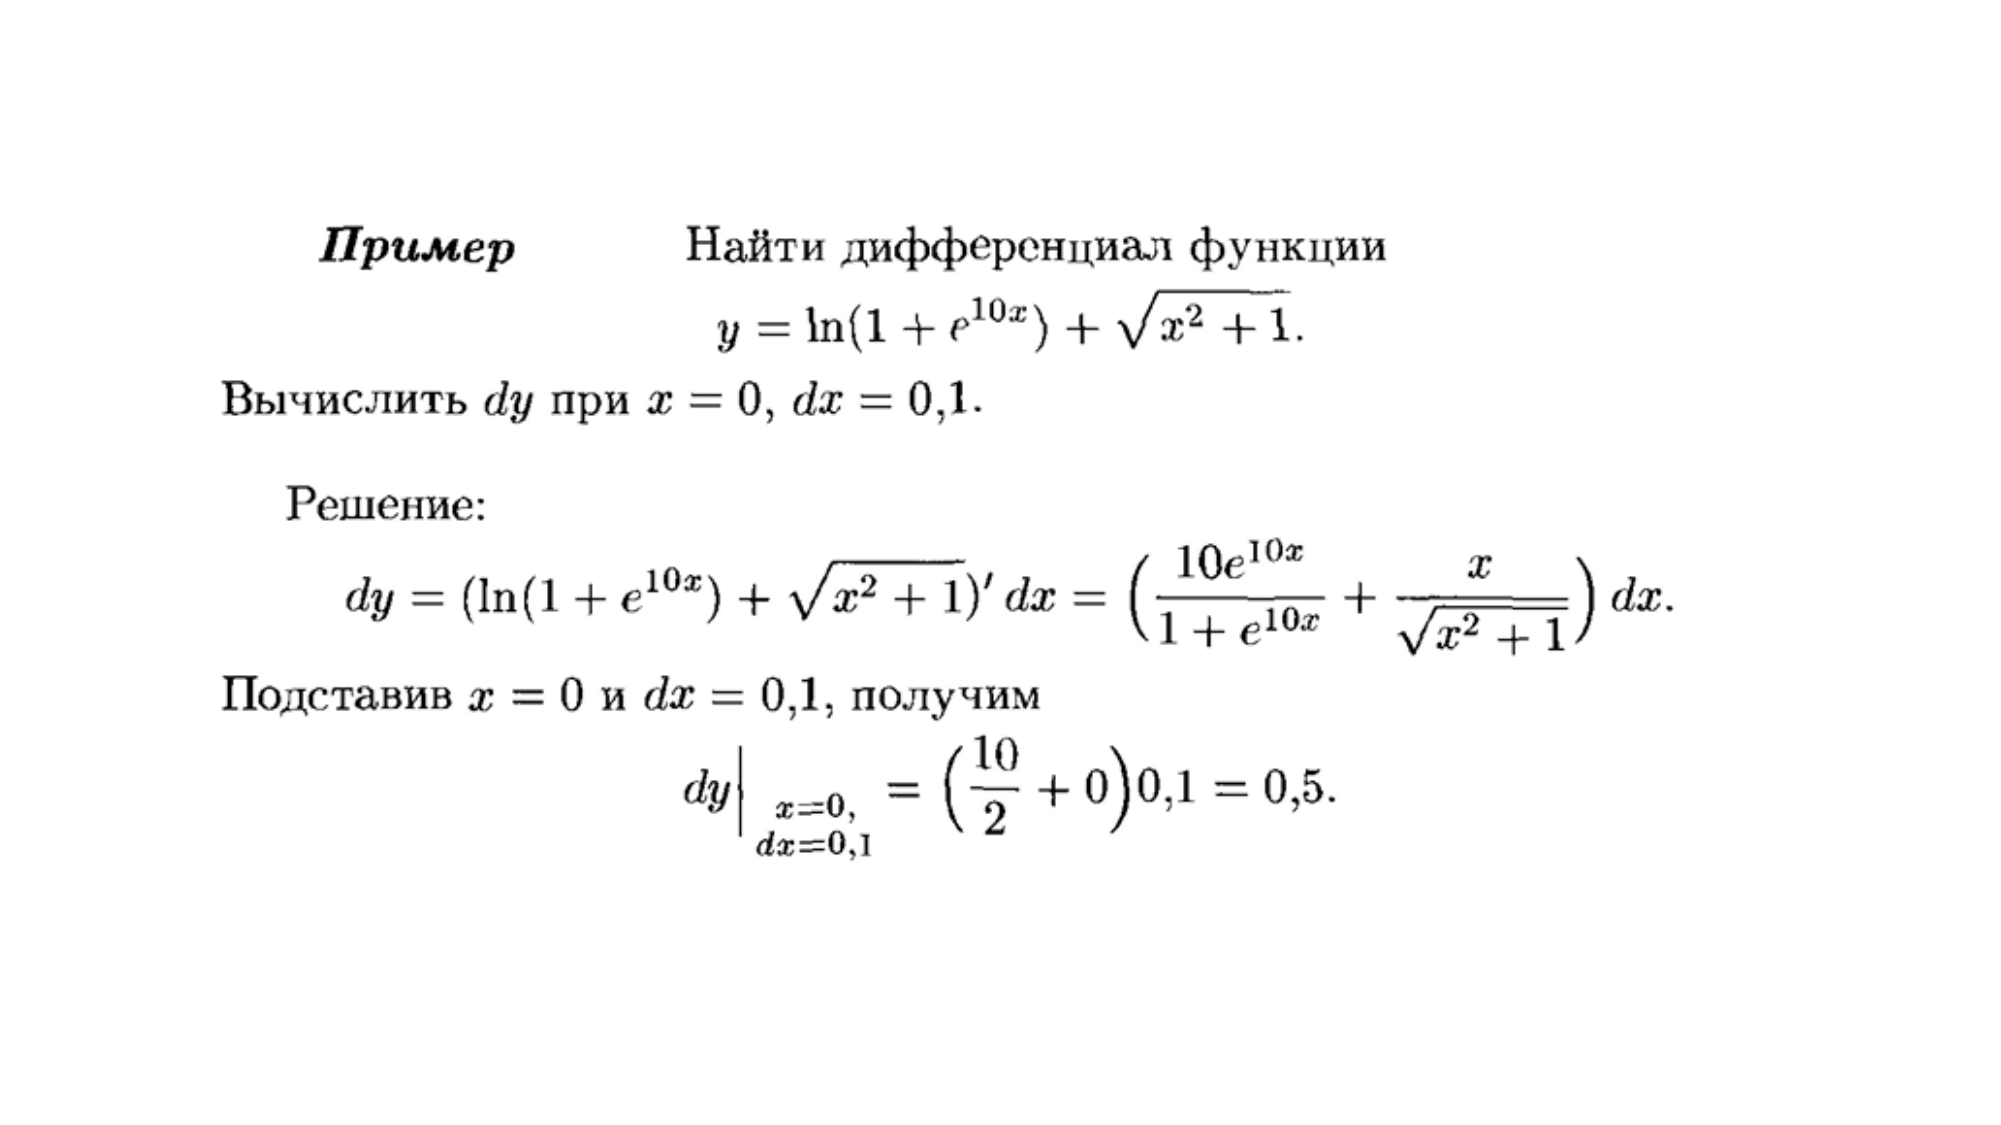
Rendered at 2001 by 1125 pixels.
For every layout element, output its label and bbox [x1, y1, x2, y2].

picture [166, 179, 1789, 880]
